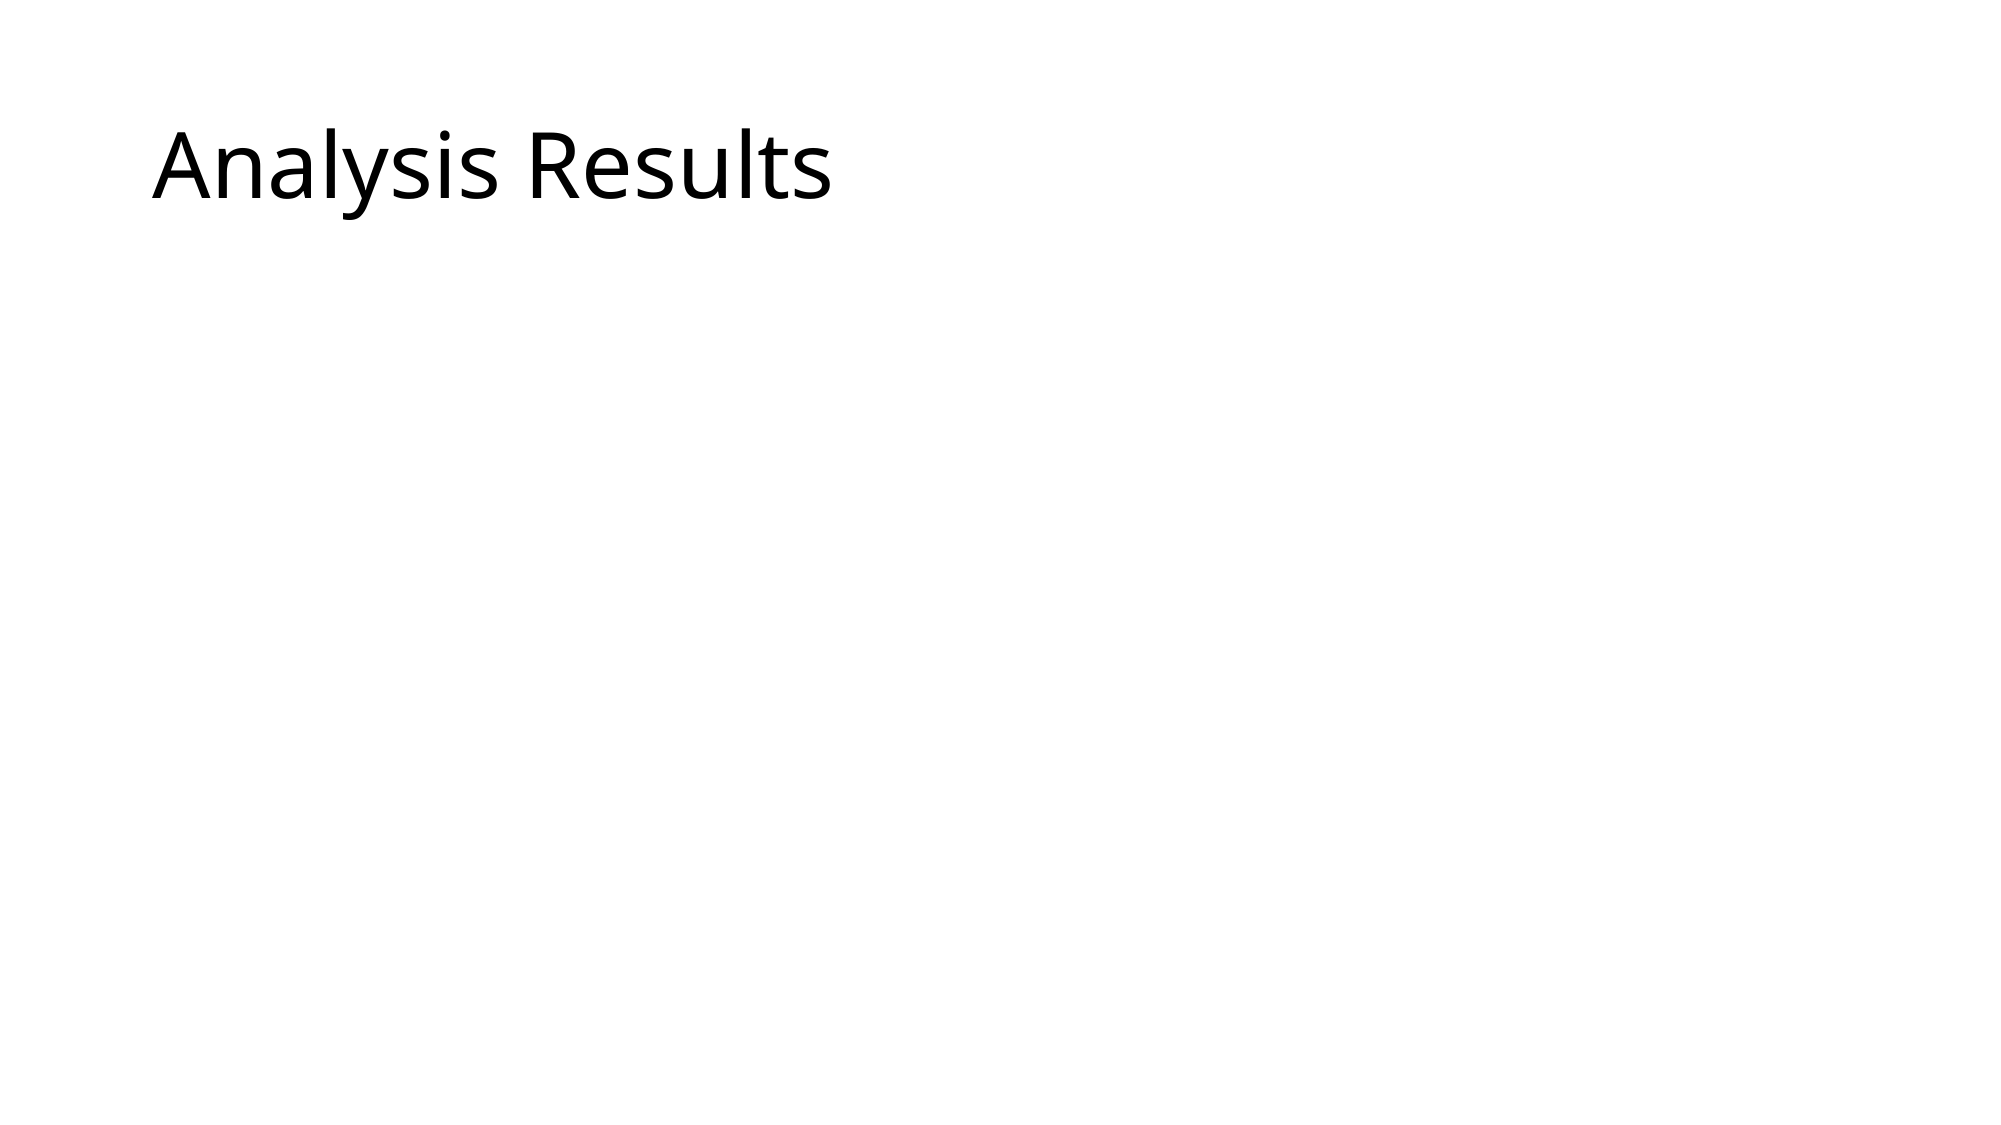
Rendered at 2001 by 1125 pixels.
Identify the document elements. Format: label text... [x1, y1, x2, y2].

title Analysis Results [137, 59, 1863, 278]
